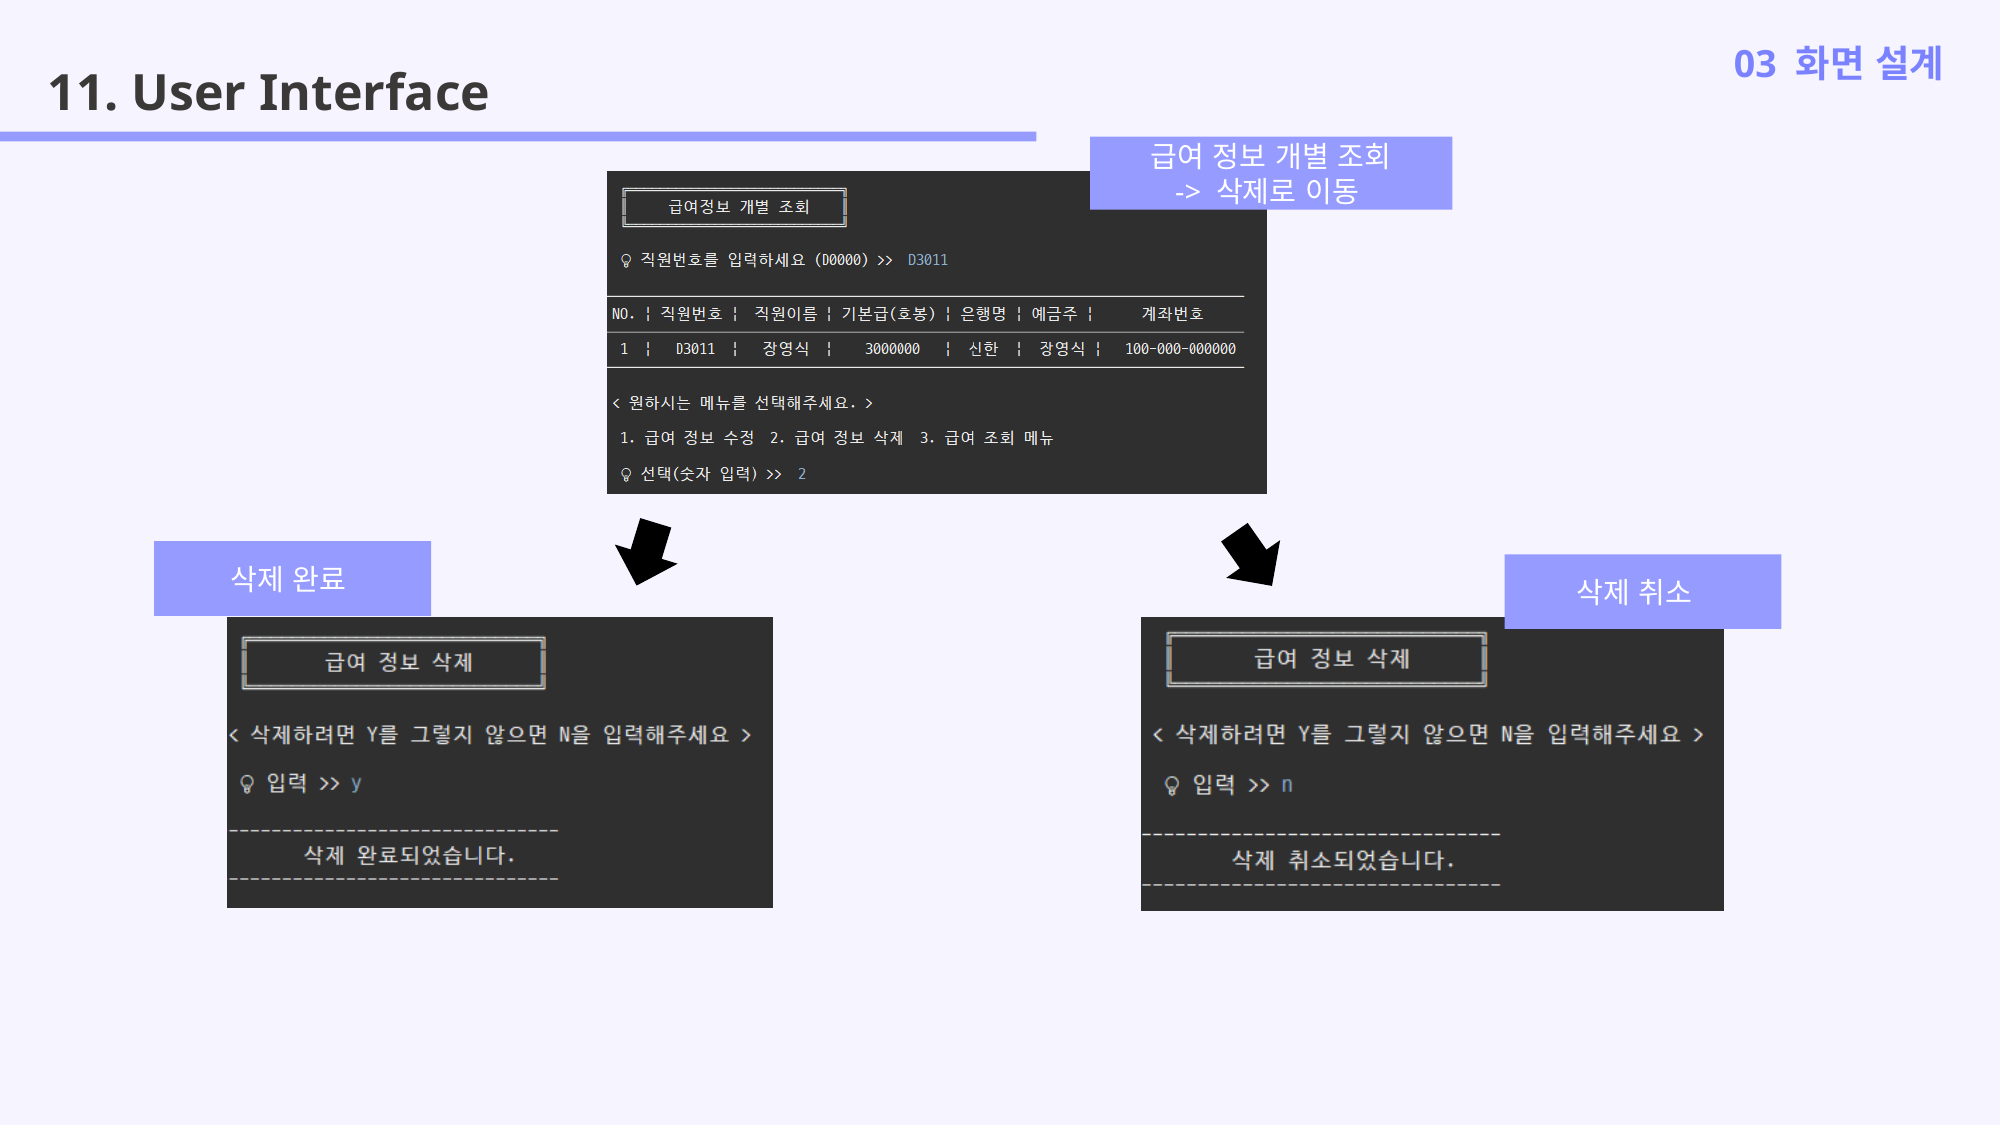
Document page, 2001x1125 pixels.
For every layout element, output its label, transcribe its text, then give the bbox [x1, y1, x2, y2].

text_box 삭제 취소 [1504, 553, 1782, 630]
text_box 삭제 완료 [153, 540, 432, 617]
picture [1141, 617, 1724, 911]
text_box 03 화면 설계 [1509, 32, 1959, 92]
picture [607, 171, 1267, 494]
text_box 급여 정보 개별 조회 -> 삭제로 이동 [1089, 136, 1453, 211]
text_box [0, 131, 1037, 142]
picture [227, 617, 773, 908]
text_box 11. User Interface [32, 53, 878, 129]
text_box [614, 518, 678, 586]
text_box [1221, 522, 1281, 586]
